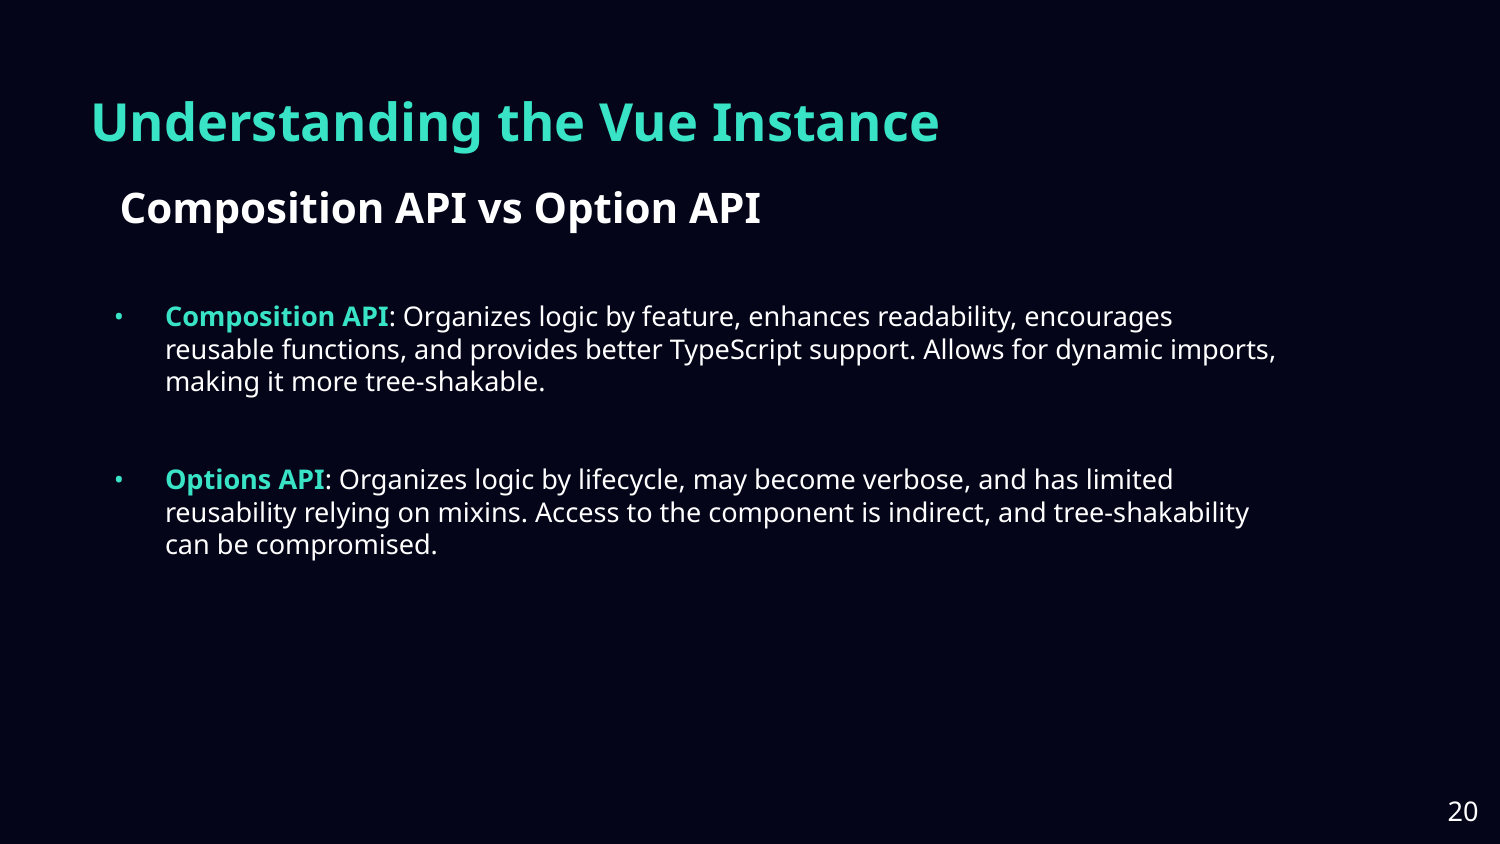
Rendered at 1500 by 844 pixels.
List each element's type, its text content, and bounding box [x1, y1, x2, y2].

list Composition API vs Option API Composition API: Organizes logic by feature, enhances readability, encourages reusable functions, and provides better TypeScript support. Allows for dynamic imports, making it more tree-shakable. Options API: Organizes logic by lifecycle, may become verbose, and has limited reusability relying on mixins. Access to the component is indirect, and tree-shakability can be compromised. [75, 167, 1295, 792]
slide_number ‹#› [1403, 779, 1494, 844]
title Understanding the Vue Instance [75, 72, 1425, 167]
